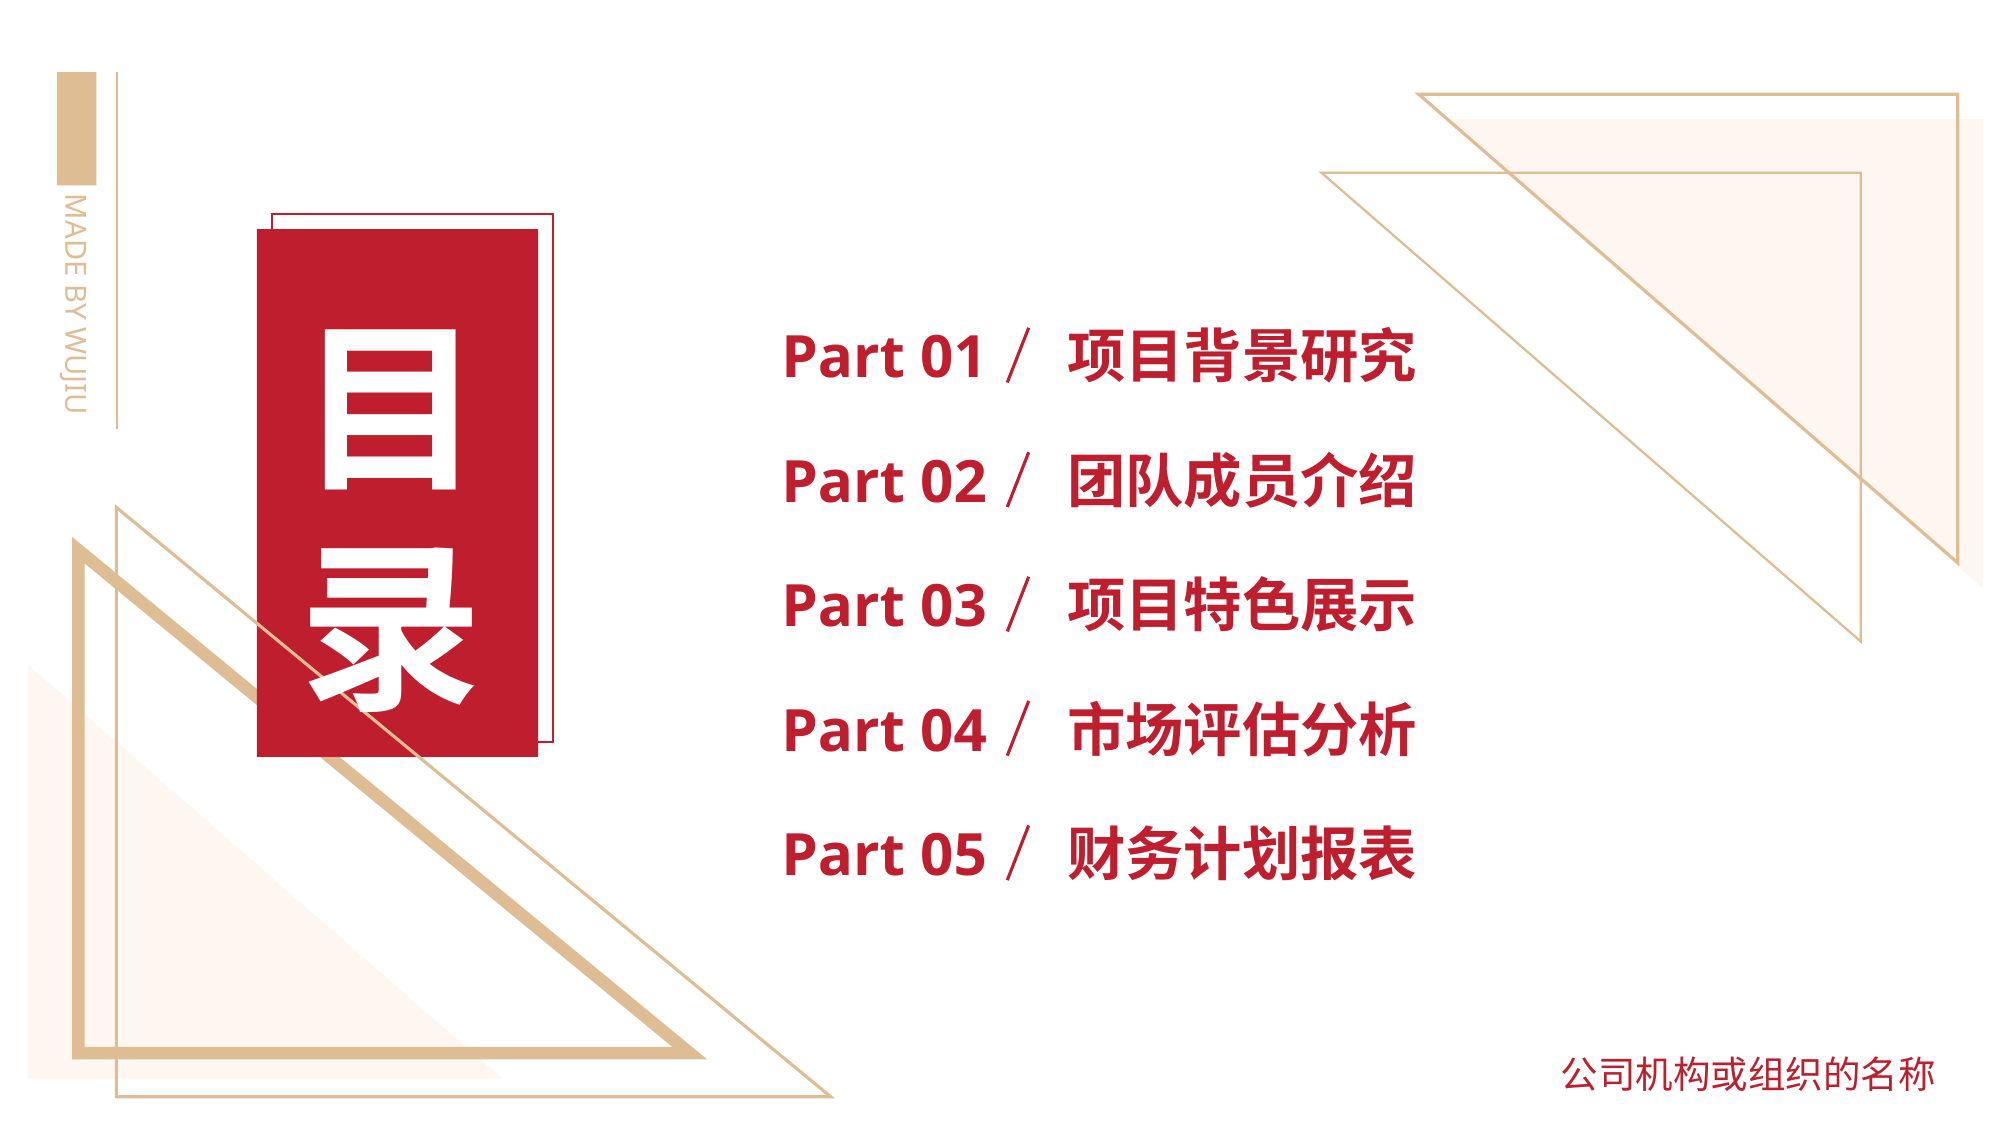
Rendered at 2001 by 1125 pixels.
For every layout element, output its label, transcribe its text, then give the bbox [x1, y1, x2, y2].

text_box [1007, 327, 1029, 383]
text_box 团队成员介绍 [1052, 436, 1478, 522]
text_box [256, 214, 554, 758]
text_box 财务计划报表 [1052, 809, 1478, 895]
text_box [1862, 118, 1984, 591]
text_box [1007, 576, 1029, 632]
text_box [115, 505, 834, 1098]
text_box [77, 548, 115, 1055]
text_box 项目特色展示 [1052, 561, 1478, 646]
text_box 公司机构或组织的名称 [1545, 1044, 1951, 1104]
text_box Part 03 [753, 561, 1015, 646]
text_box [26, 662, 115, 1080]
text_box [1007, 452, 1029, 507]
text_box Part 02 [753, 436, 1015, 522]
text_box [51, 71, 117, 430]
text_box 项目背景研究 [1052, 312, 1478, 397]
text_box [1318, 171, 1862, 644]
text_box Part 05 [753, 809, 1015, 895]
text_box Part 04 [753, 685, 1015, 771]
text_box 市场评估分析 [1052, 685, 1478, 771]
text_box [1415, 93, 1959, 566]
text_box Part 01 [753, 312, 1015, 397]
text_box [1007, 700, 1029, 756]
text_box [1007, 825, 1029, 881]
